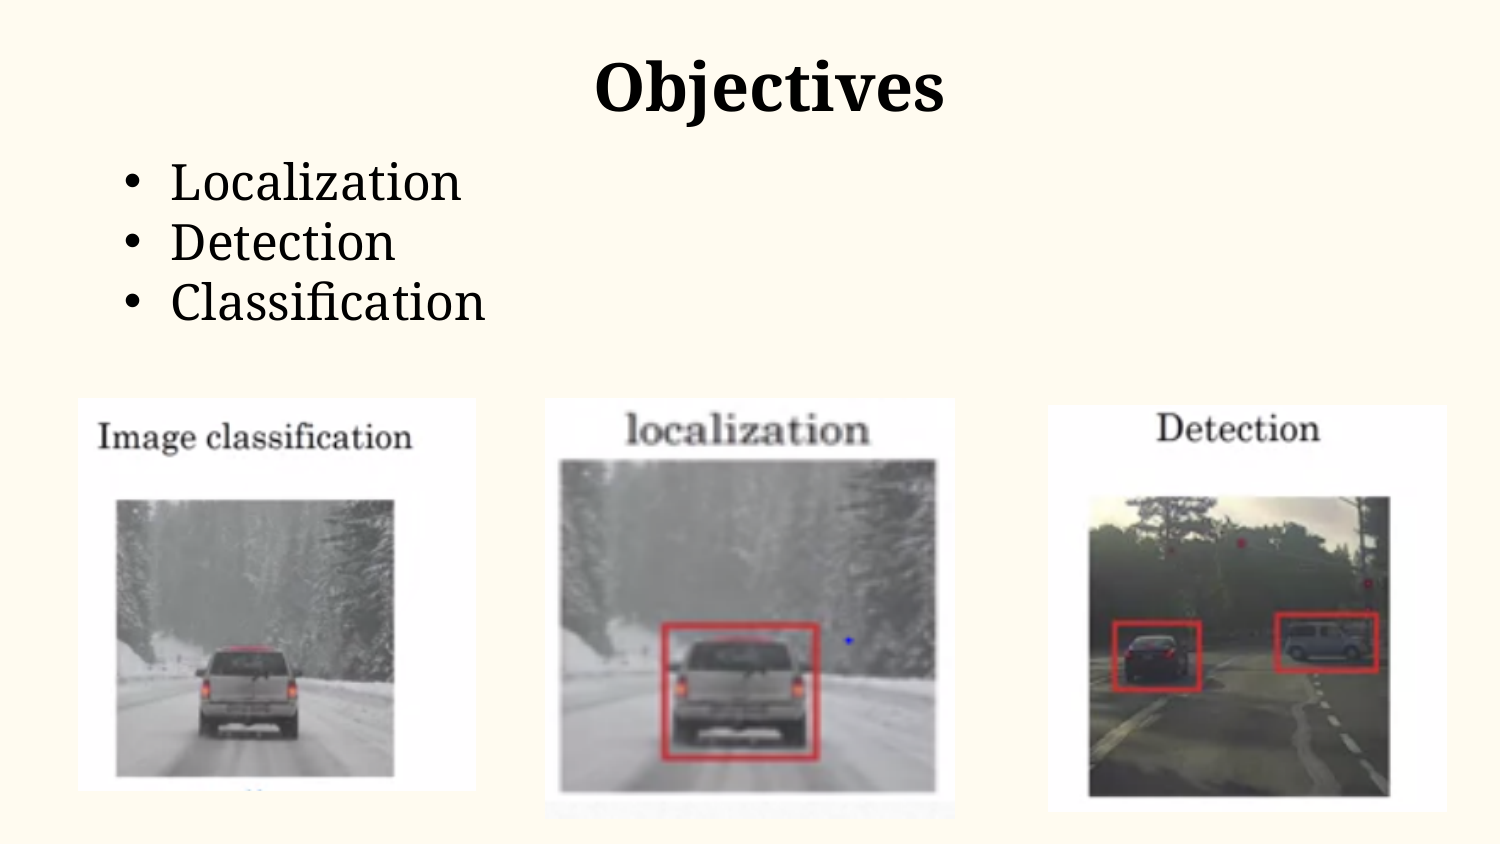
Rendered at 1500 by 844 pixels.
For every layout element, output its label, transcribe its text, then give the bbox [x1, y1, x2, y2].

text_box Localization Detection Classification [109, 143, 1069, 340]
picture [78, 398, 476, 791]
picture [1048, 405, 1448, 813]
picture [544, 398, 955, 819]
text_box Objectives [270, 37, 1270, 133]
